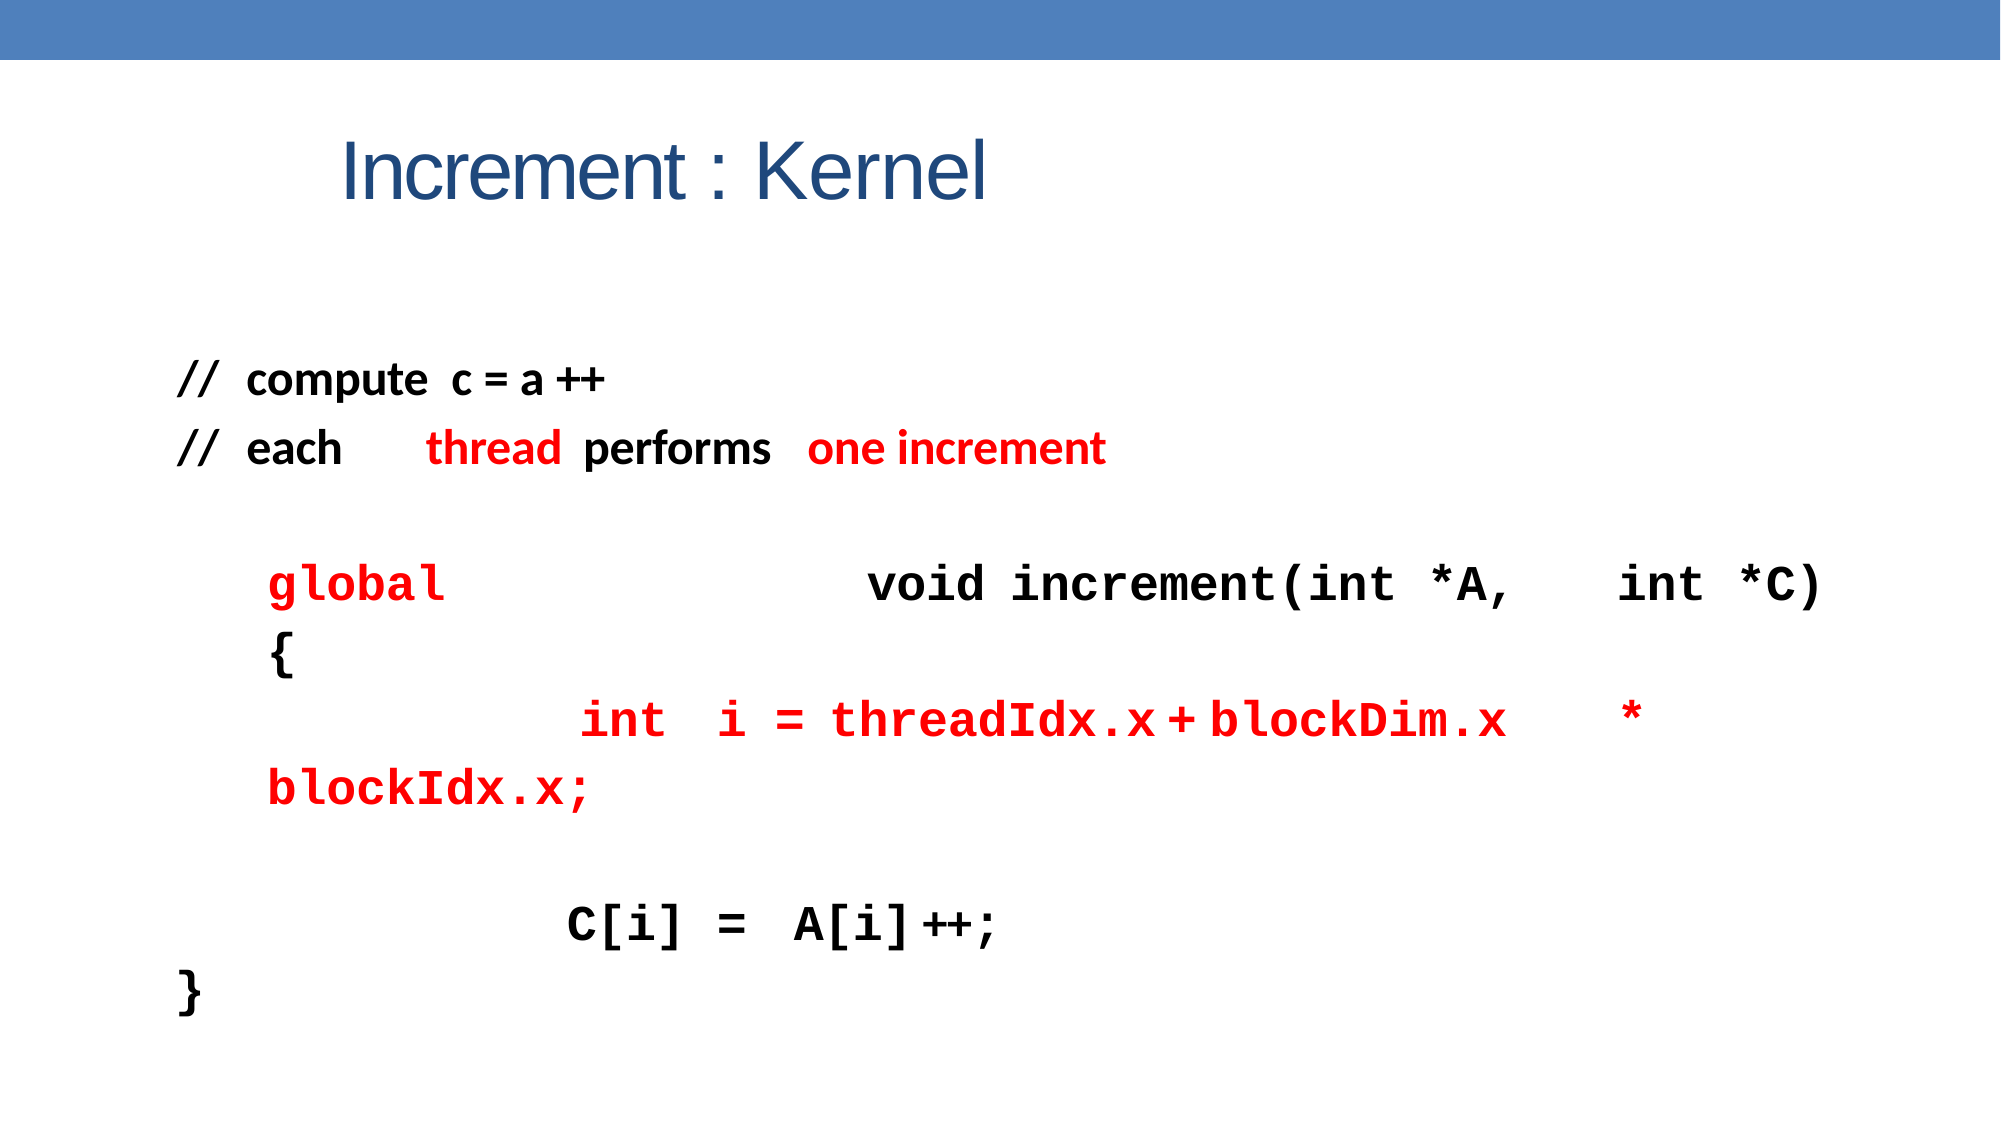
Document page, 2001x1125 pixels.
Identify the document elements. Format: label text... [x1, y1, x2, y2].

text_box // compute c = a ++ // each thread performs one increment global void increment(int *A, int *C) { int i = threadIdx.x + blockDim.x * blockIdx.x; C[i] = A[i] ++; } [174, 337, 1938, 1017]
title Increment : Kernel [337, 114, 993, 305]
